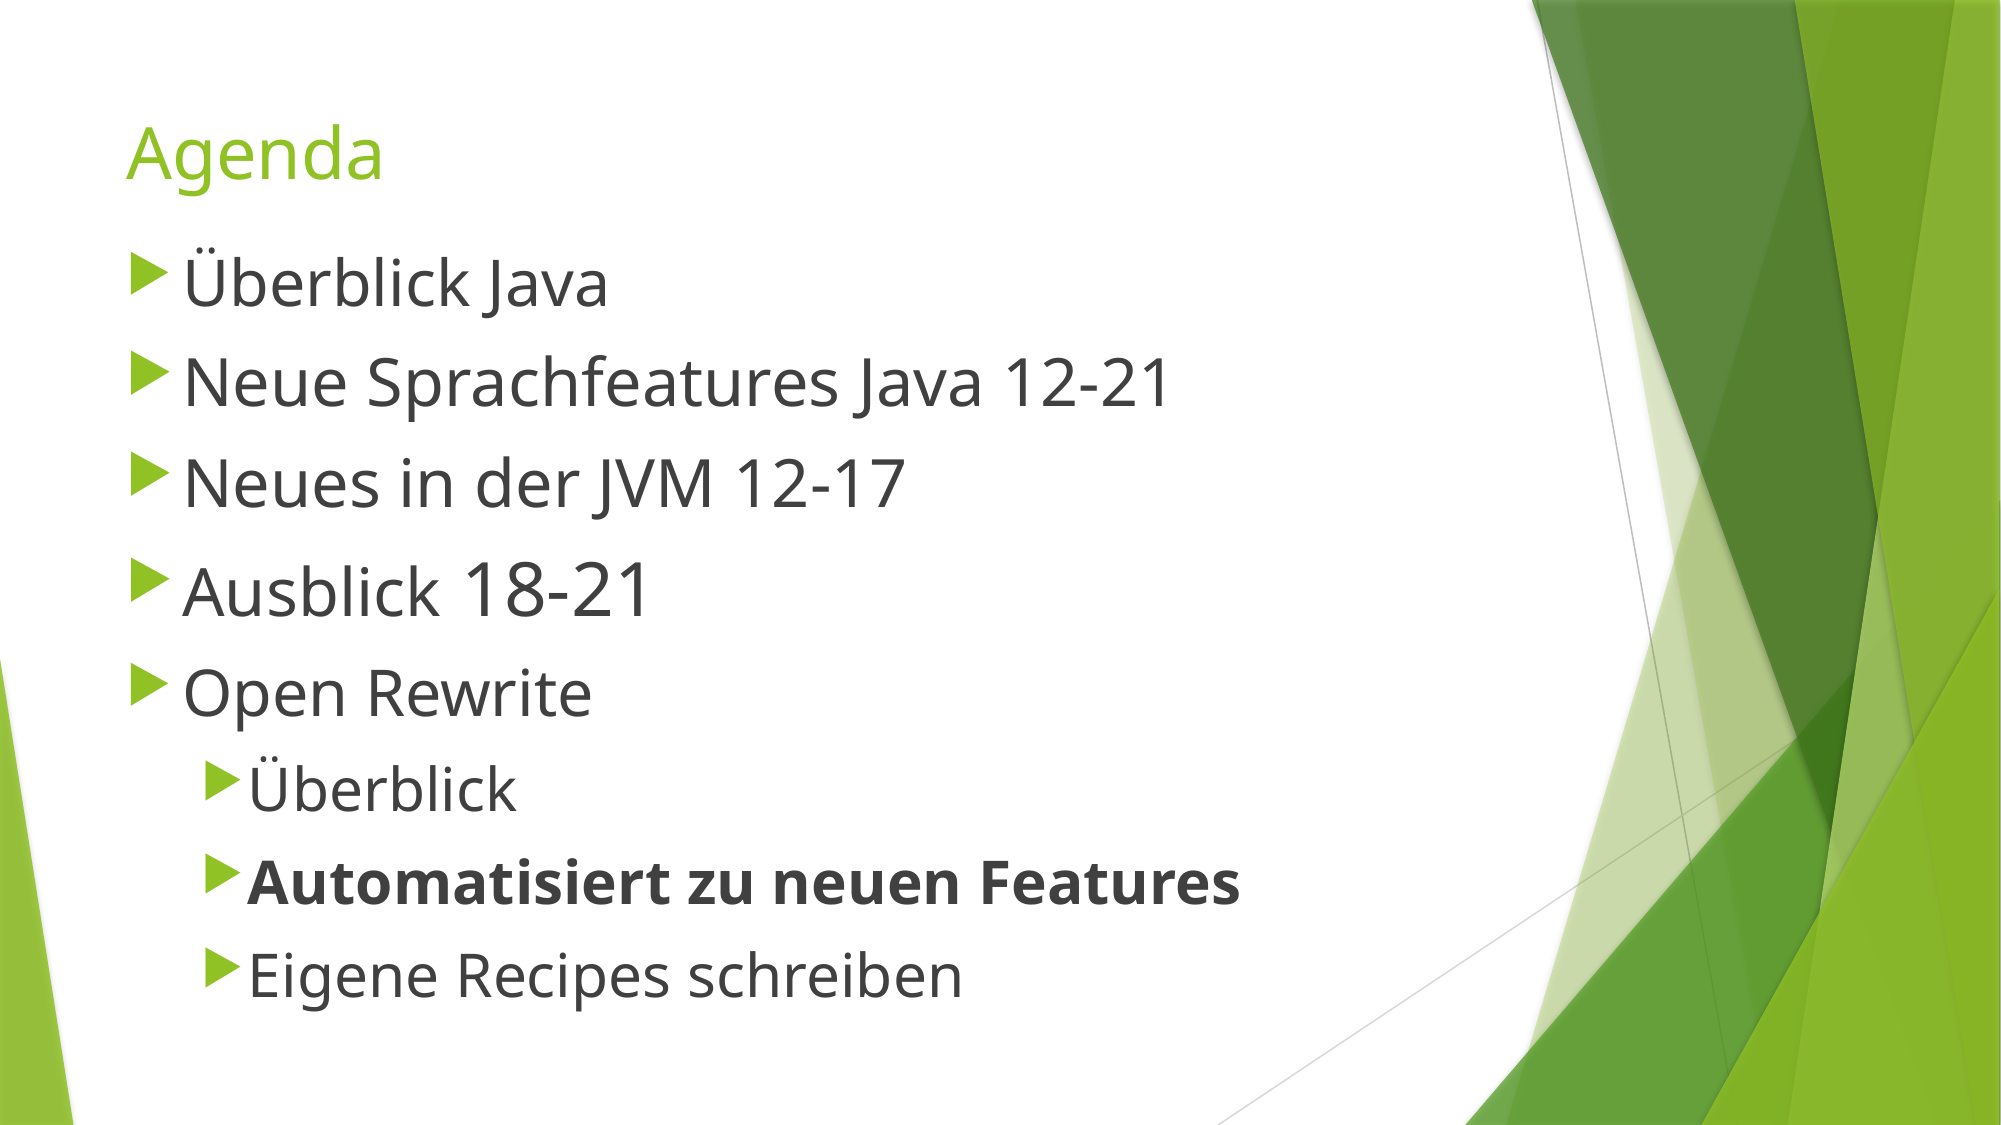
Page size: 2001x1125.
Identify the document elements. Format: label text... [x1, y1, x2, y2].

title Agenda [111, 99, 1522, 202]
list Überblick Java Neue Sprachfeatures Java 12-21 Neues in der JVM 12-17 Ausblick 18-21 Open Rewrite Überblick Automatisiert zu neuen Features Eigene Recipes schreiben [111, 234, 1522, 1056]
